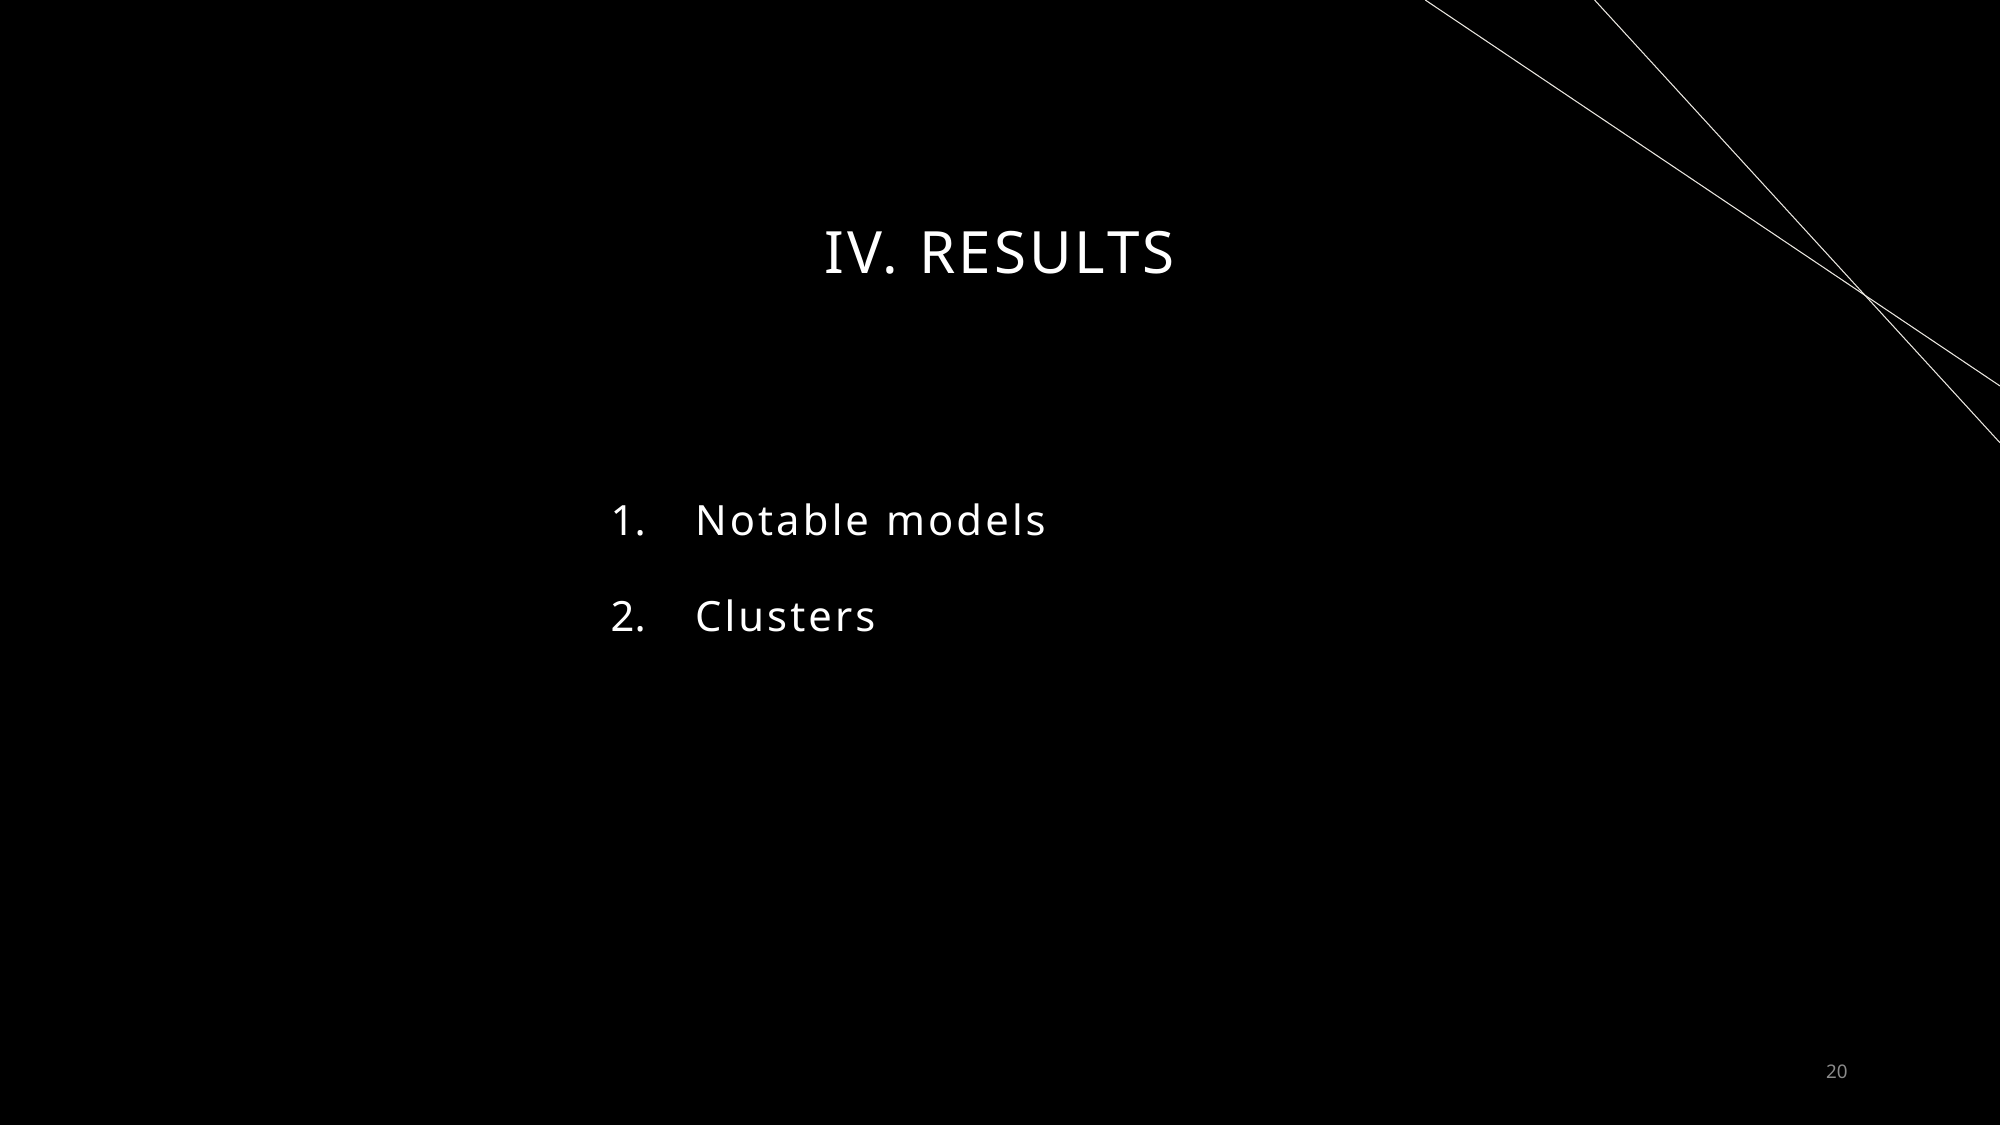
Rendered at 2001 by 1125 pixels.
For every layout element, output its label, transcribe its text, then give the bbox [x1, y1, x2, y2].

list Notable models Clusters [595, 461, 1405, 810]
title IV. results [309, 146, 1691, 364]
slide_number 20 [1412, 1042, 1863, 1103]
